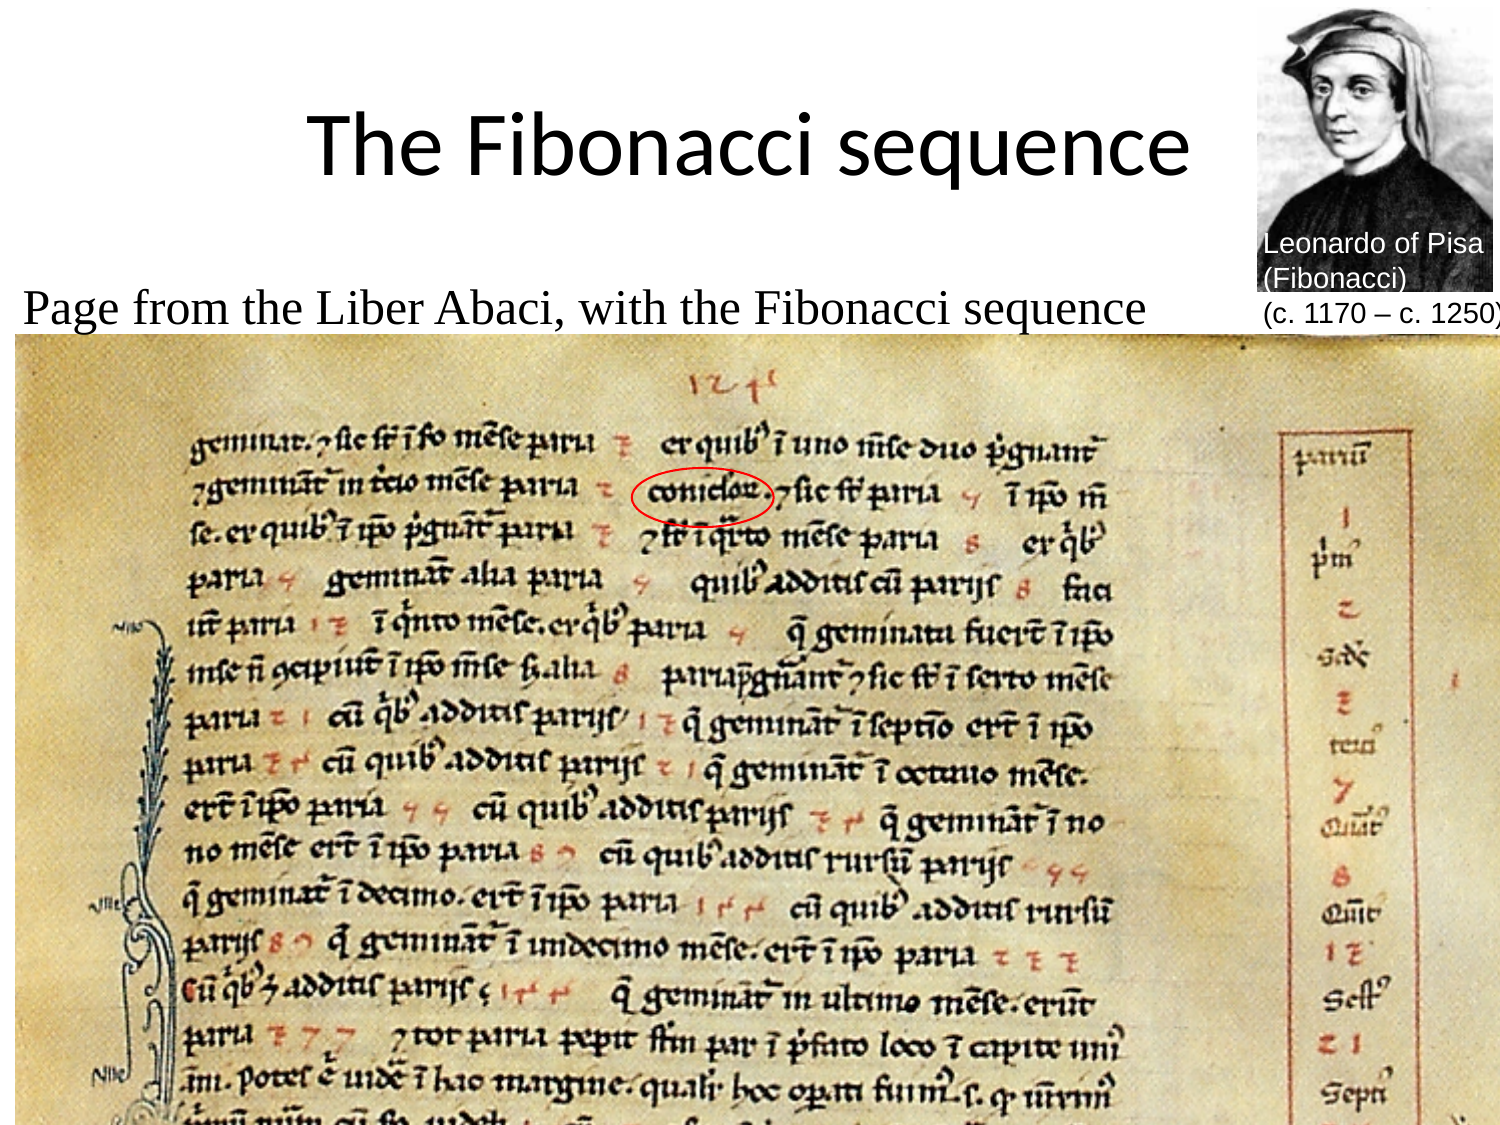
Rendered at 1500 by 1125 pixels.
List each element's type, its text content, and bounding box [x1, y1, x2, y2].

text_box The Fibonacci sequence [74, 45, 1257, 233]
picture [1257, 7, 1493, 292]
picture [15, 334, 1500, 1125]
text_box Leonardo of Pisa (Fibonacci) (c. 1170 – c. 1250) [1248, 216, 1500, 334]
text_box Page from the Liber Abaci, with the Fibonacci sequence [7, 267, 1223, 342]
